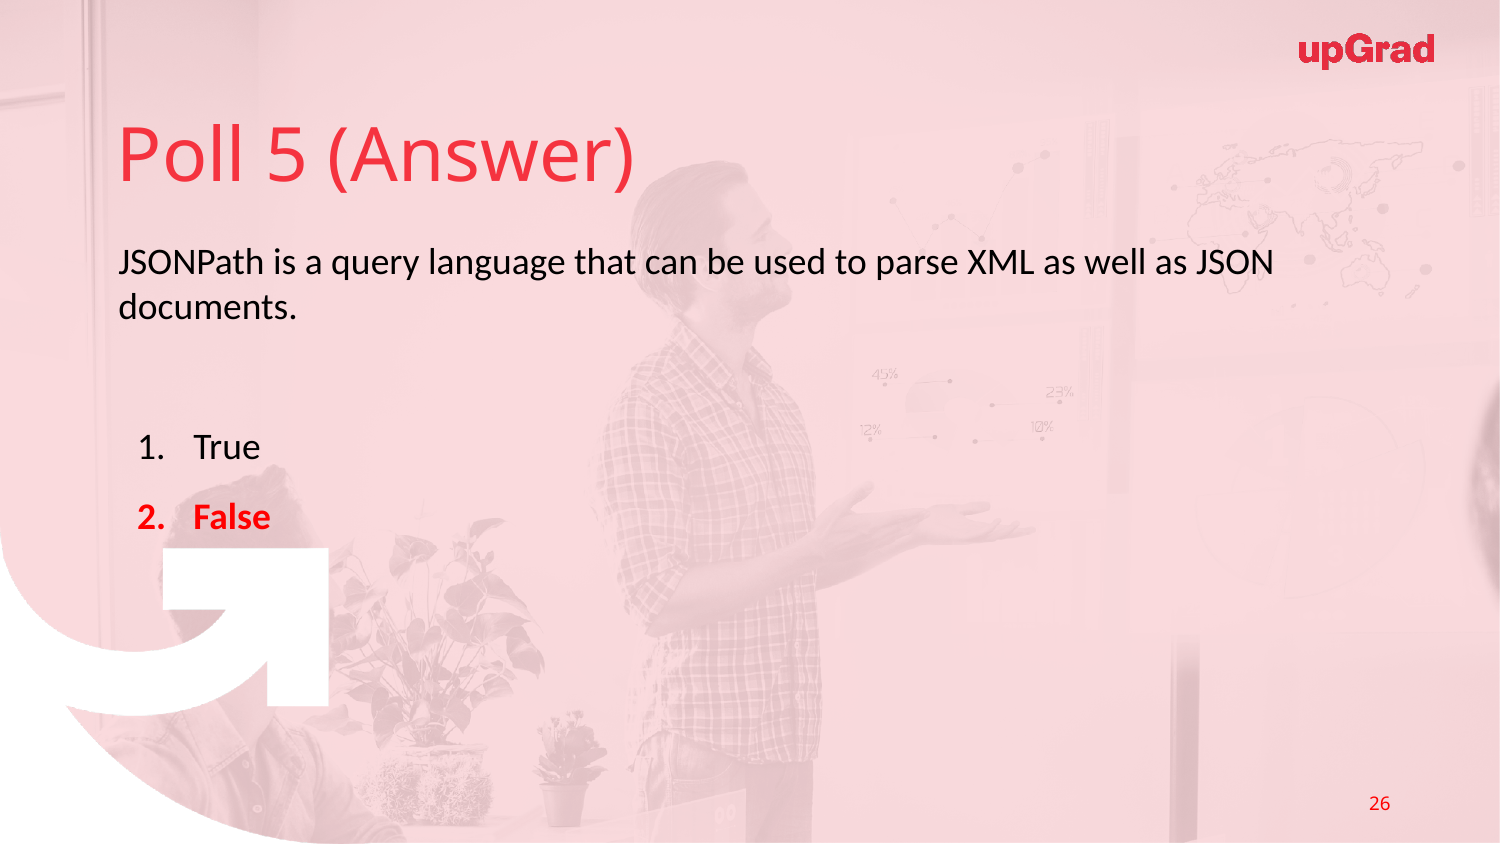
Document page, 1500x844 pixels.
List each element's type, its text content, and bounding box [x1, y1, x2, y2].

text_box [0, 0, 1500, 844]
slide_number 26 [1068, 782, 1406, 828]
text_box Poll 5 (Answer) [105, 102, 1007, 212]
text_box JSONPath is a query language that can be used to parse XML as well as JSON documents. True False [103, 229, 1404, 803]
picture [1299, 33, 1434, 70]
